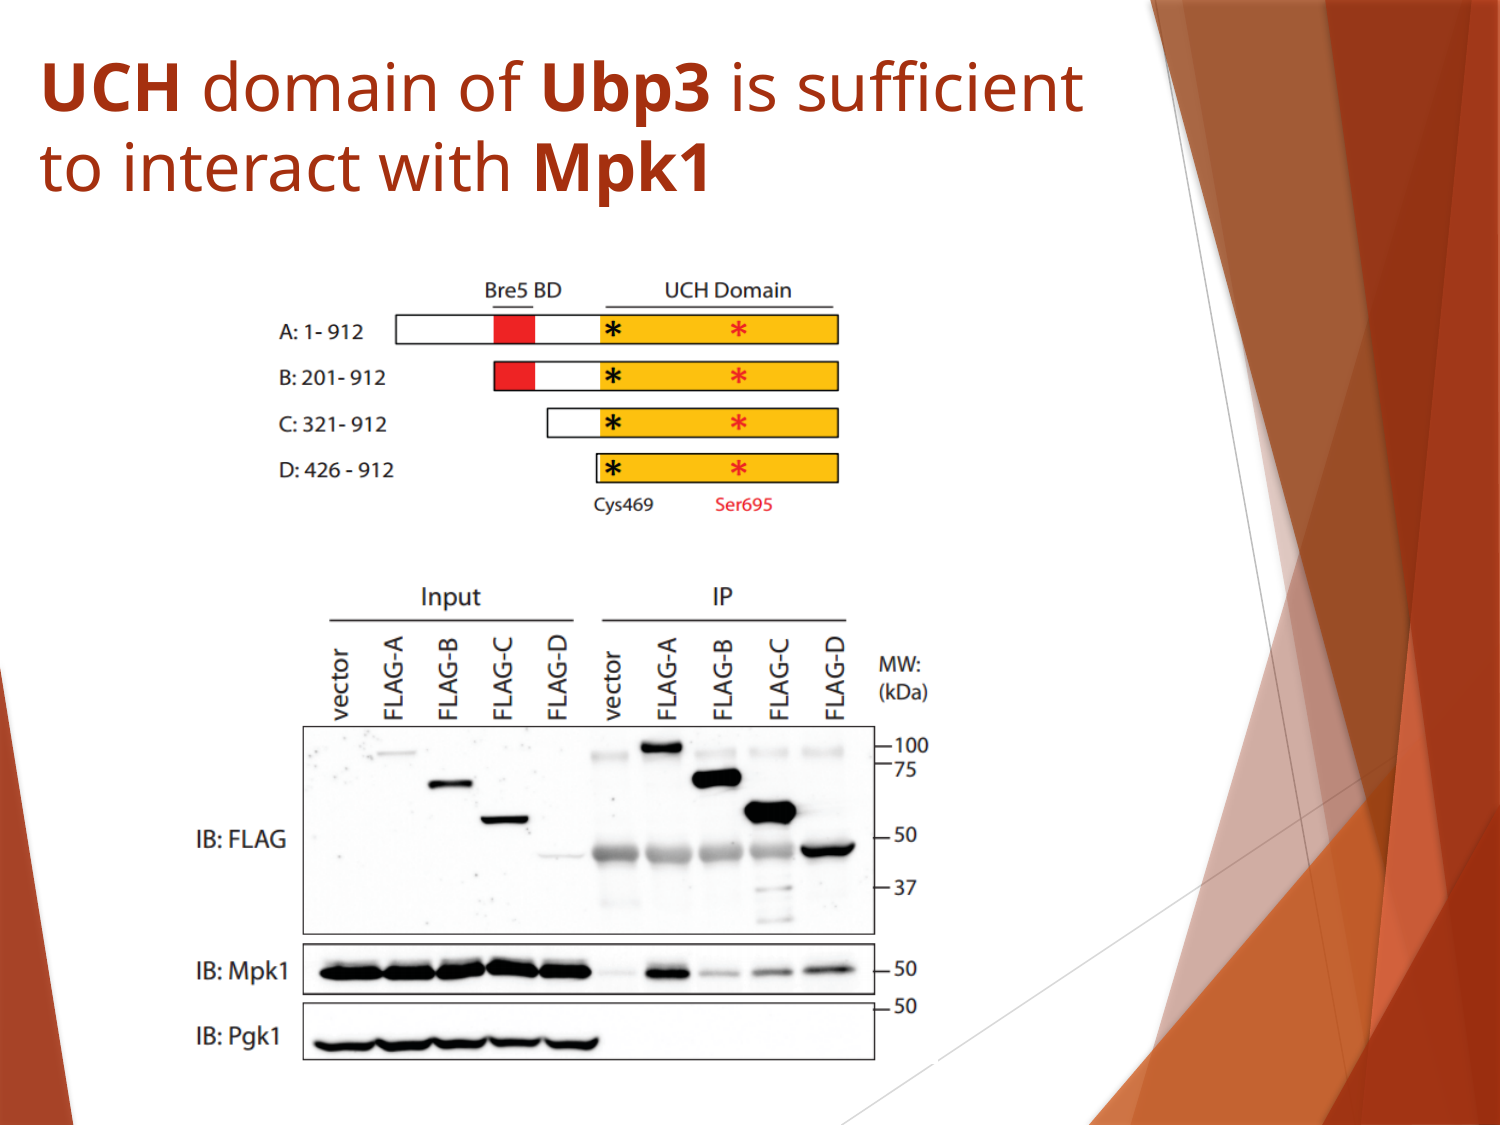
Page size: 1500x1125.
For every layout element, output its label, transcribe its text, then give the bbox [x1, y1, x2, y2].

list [254, 261, 858, 524]
picture [174, 574, 938, 1065]
title UCH domain of Ubp3 is sufficient to interact with Mpk1 [24, 37, 1138, 255]
